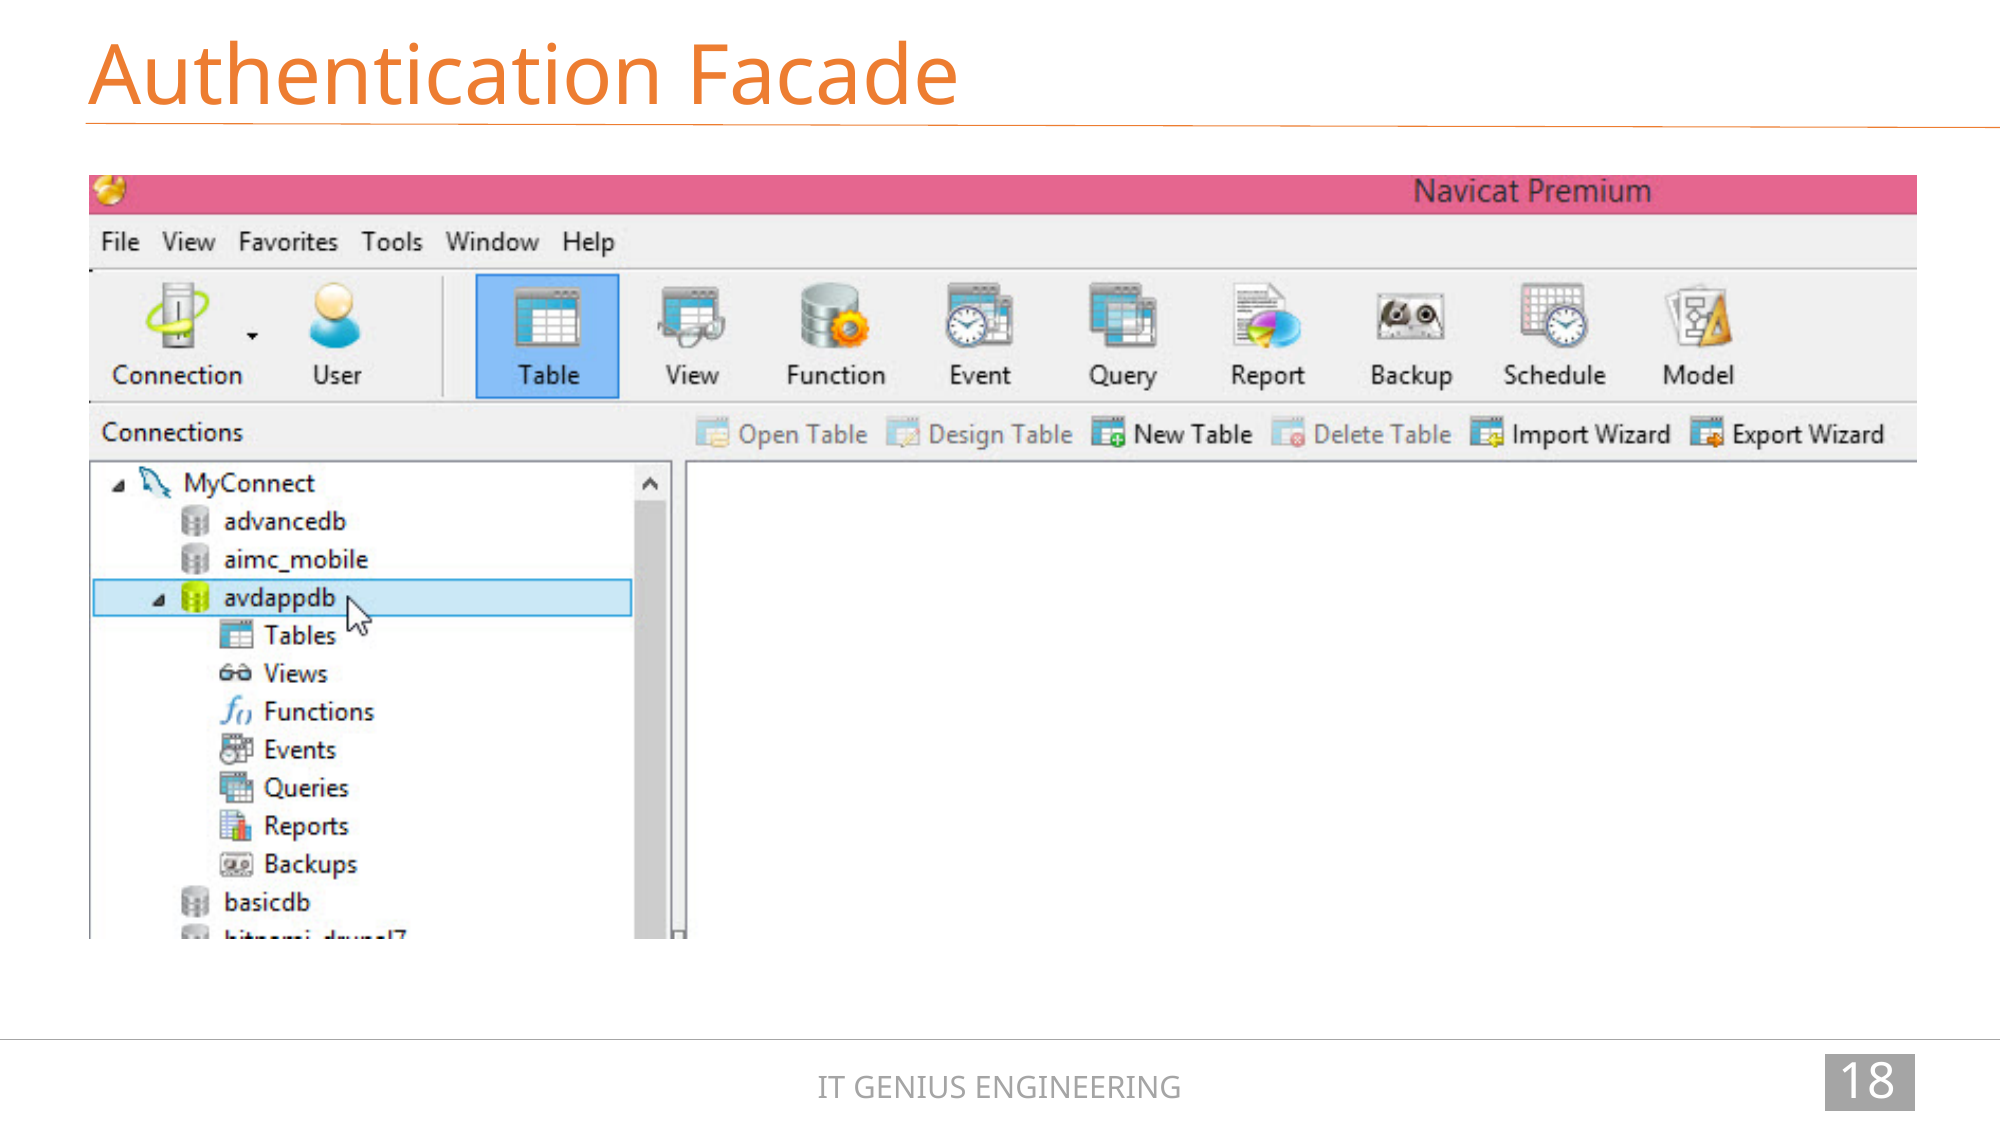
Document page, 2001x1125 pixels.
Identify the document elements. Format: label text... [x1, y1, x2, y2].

picture [88, 175, 1917, 939]
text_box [85, 123, 2000, 128]
text_box IT GENIUS ENGINEERING [576, 1064, 1424, 1113]
slide_number 186 [1822, 1051, 1918, 1114]
subtitle Authentication Facade [73, 25, 1943, 137]
